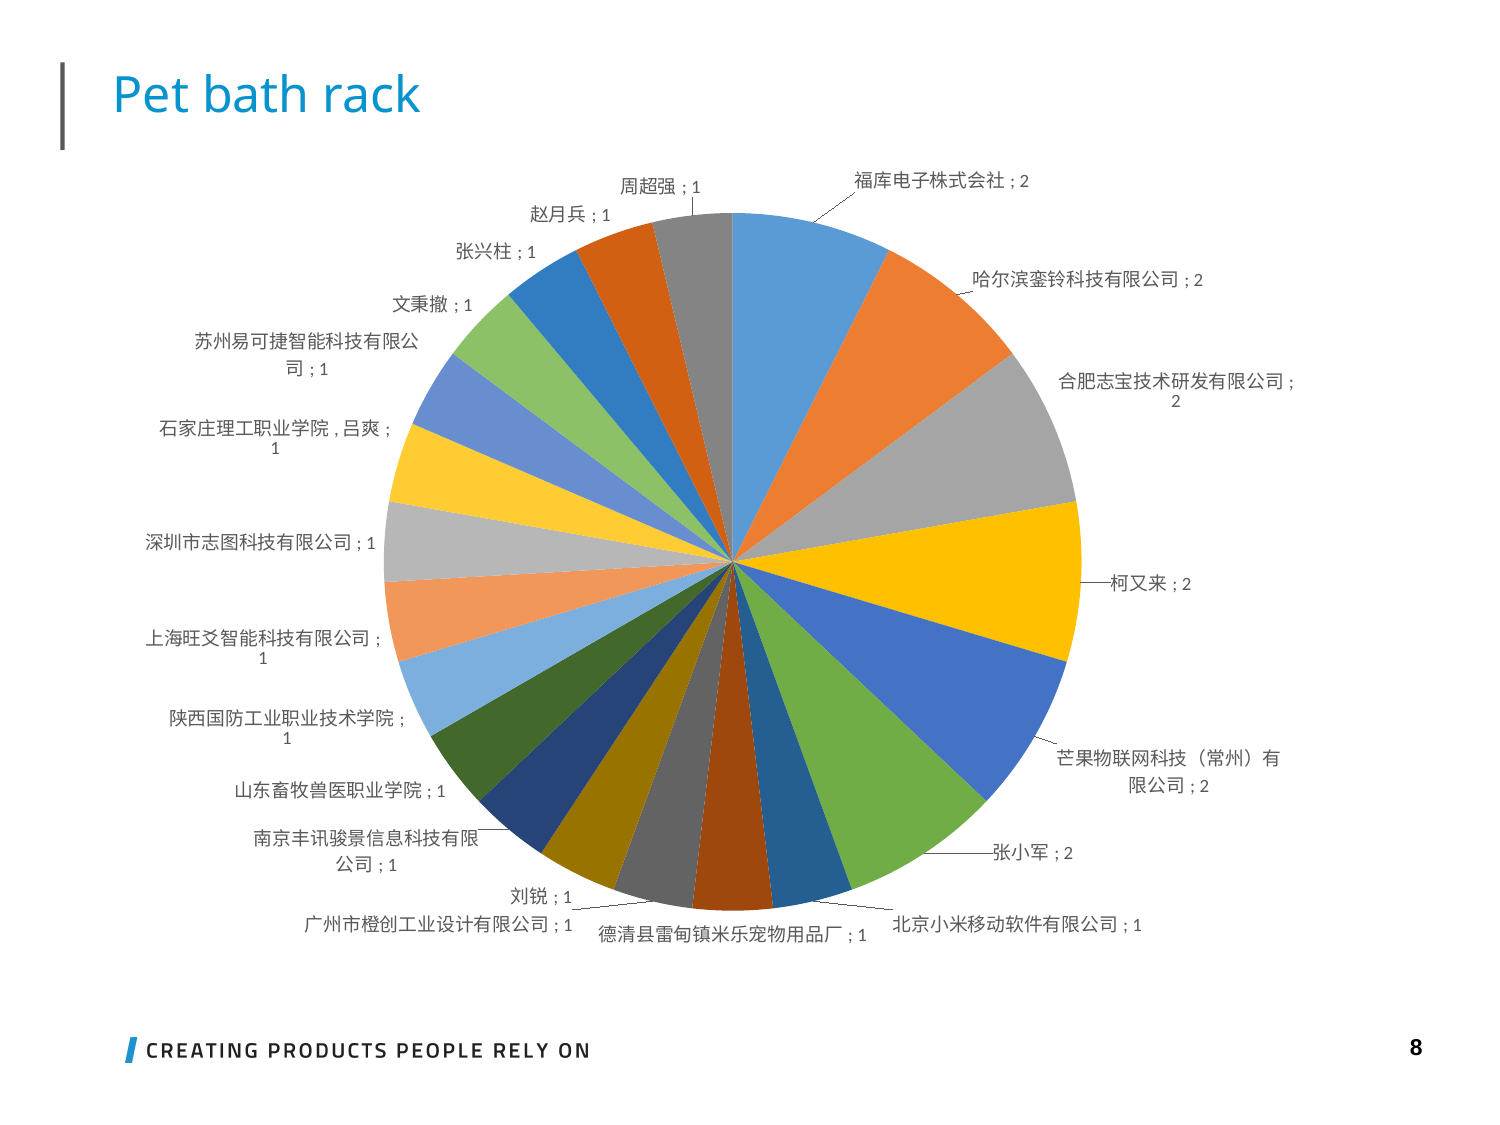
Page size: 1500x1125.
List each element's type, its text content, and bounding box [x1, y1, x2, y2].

picture [125, 1037, 588, 1063]
slide_number 8 [1124, 1024, 1438, 1101]
text_box Pet bath rack [112, 62, 1447, 150]
chart [96, 162, 1404, 963]
